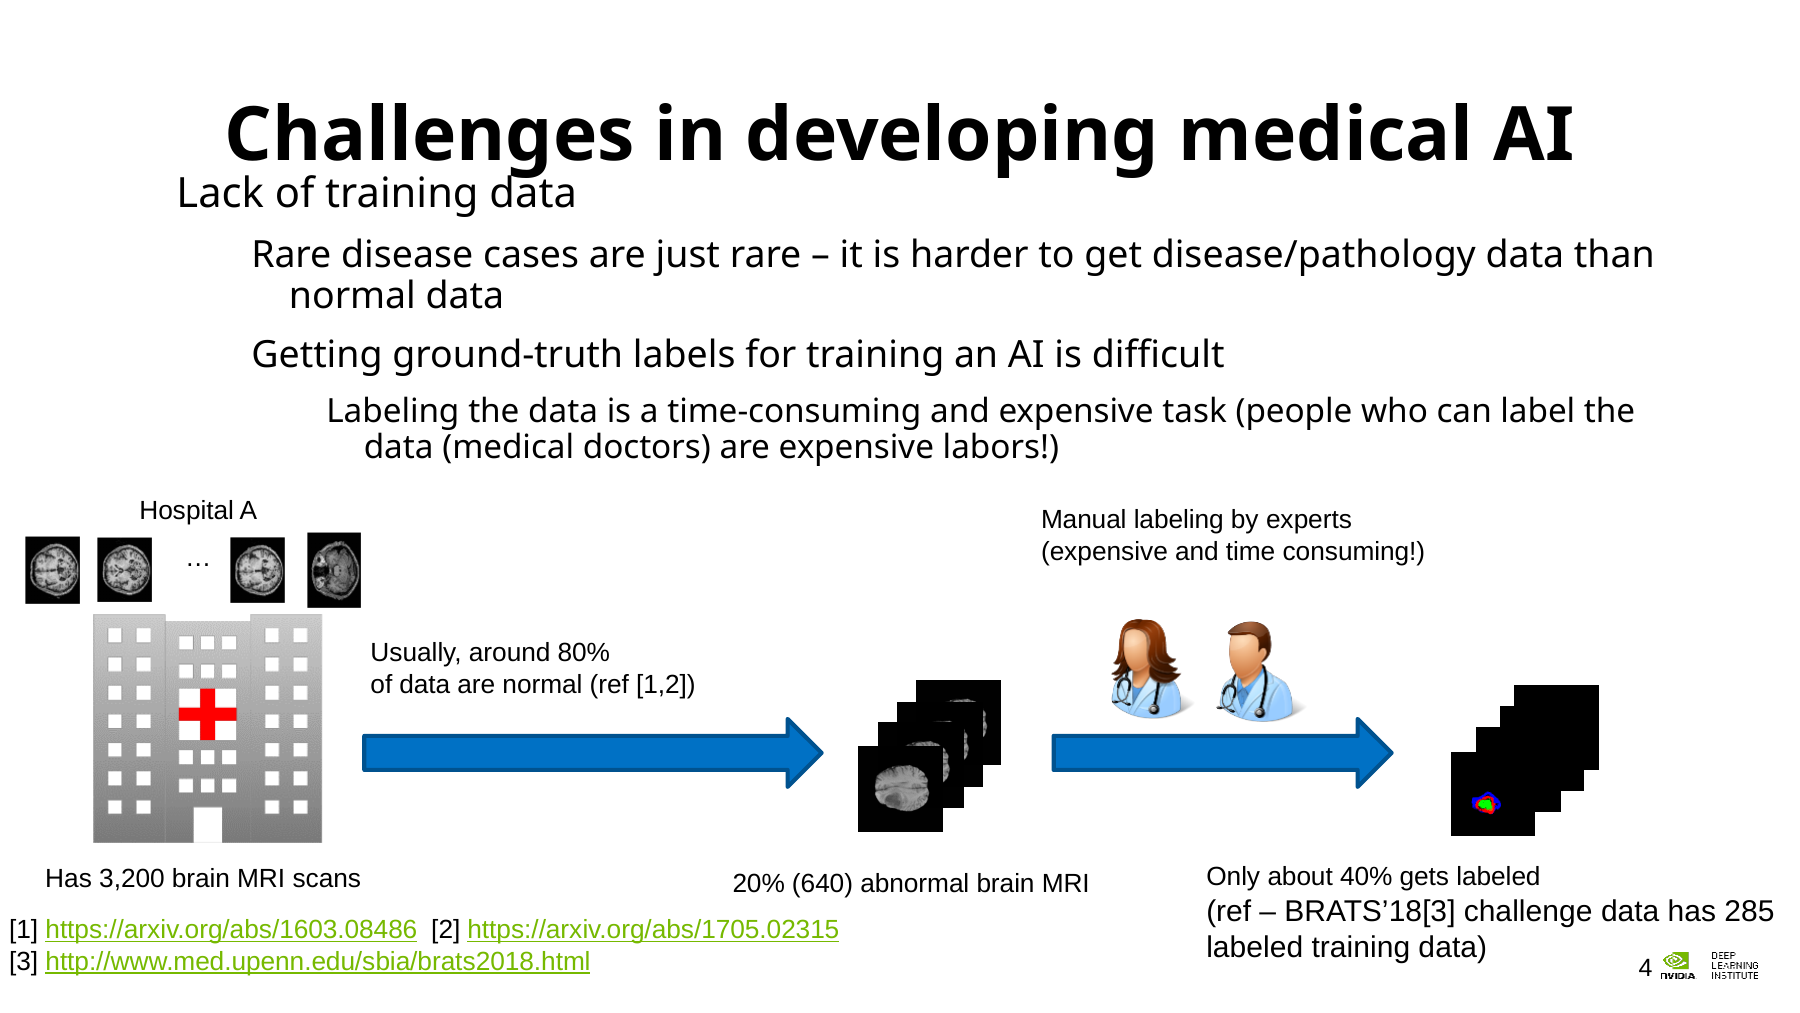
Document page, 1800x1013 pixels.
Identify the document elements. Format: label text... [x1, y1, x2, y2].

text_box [0, 485, 1800, 985]
title Challenges in developing medical AI [123, 0, 1677, 156]
list Lack of training data Rare disease cases are just rare – it is harder to get disease/pathology data than normal data Getting ground-truth labels for training an AI is difficult Labeling the data is a time-consuming and expensive task (people who can label the data (medical doctors) are expensive labors!) [123, 156, 1677, 483]
